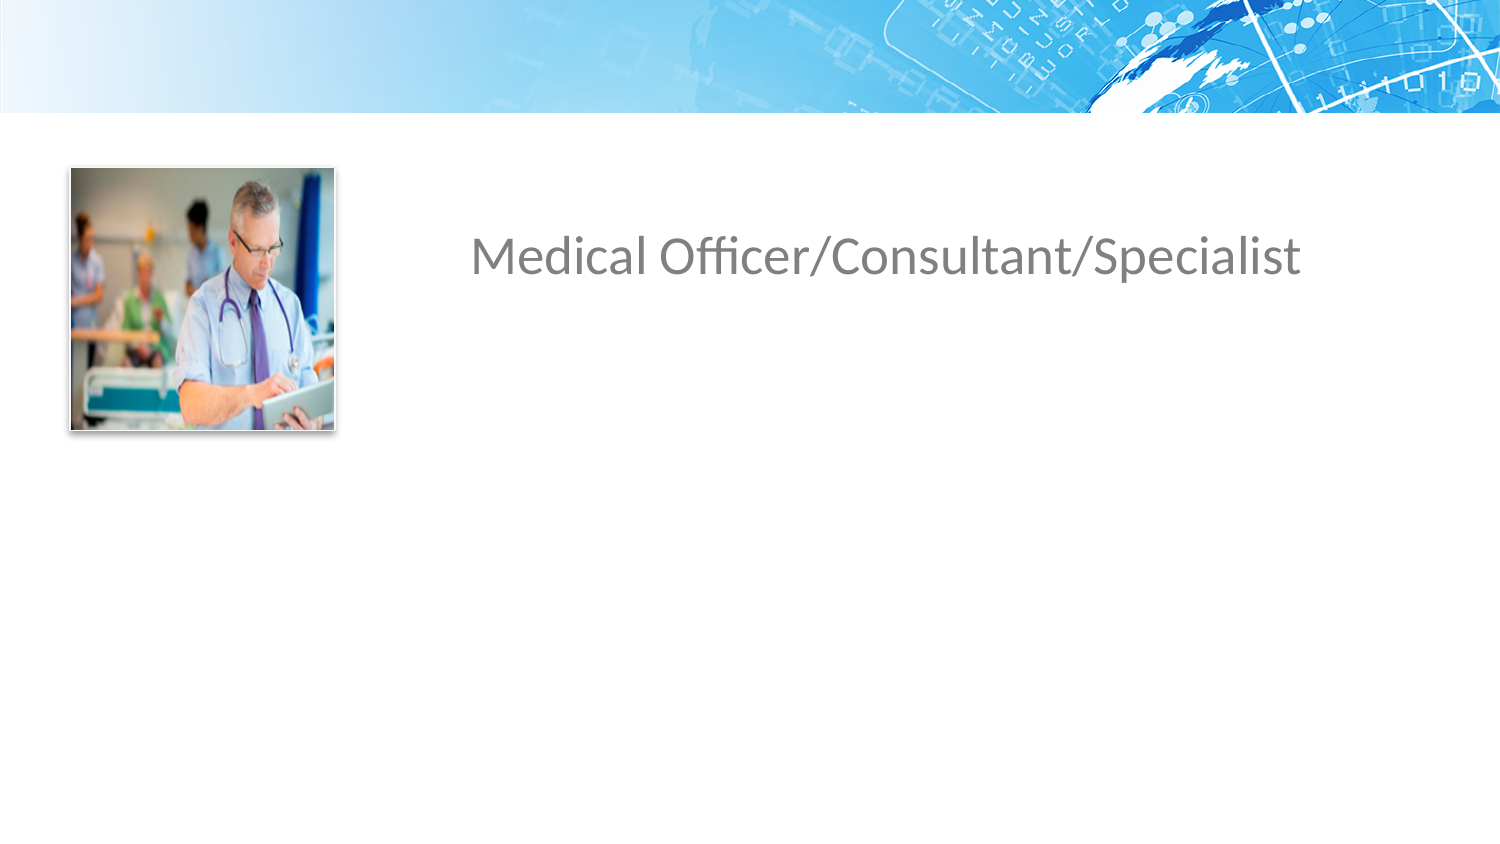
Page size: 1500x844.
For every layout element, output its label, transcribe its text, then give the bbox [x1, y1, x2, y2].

text_box Medical Officer/Consultant/Specialist [353, 211, 1419, 353]
text_box [69, 167, 336, 431]
picture [0, 0, 1500, 113]
